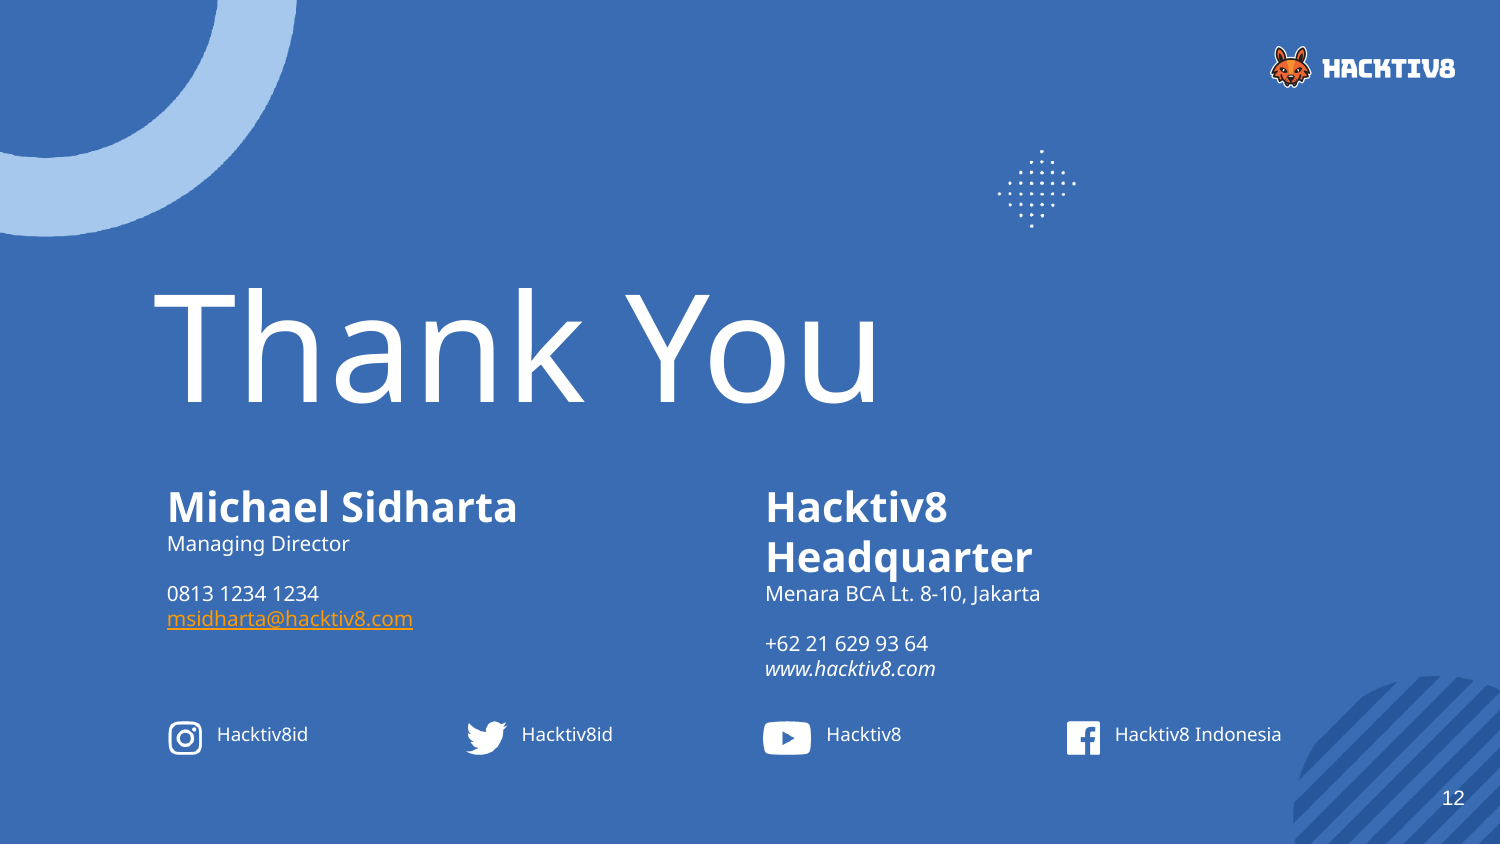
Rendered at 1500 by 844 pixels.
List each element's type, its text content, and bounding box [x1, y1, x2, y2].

text_box Hacktiv8id [201, 711, 348, 757]
picture [0, 0, 1500, 844]
slide_number 12 [1389, 764, 1480, 830]
text_box Hacktiv8id [506, 711, 653, 757]
text_box Thank You [138, 258, 955, 363]
text_box Hacktiv8 [811, 711, 958, 757]
text_box Michael Sidharta Managing Director 0813 1234 1234 msidharta@hacktiv8.com [151, 465, 574, 637]
text_box Hacktiv8 Headquarter Menara BCA Lt. 8-10, Jakarta +62 21 629 93 64 www.hacktiv8.com [750, 465, 1243, 652]
text_box Hacktiv8 Indonesia [1099, 711, 1334, 757]
